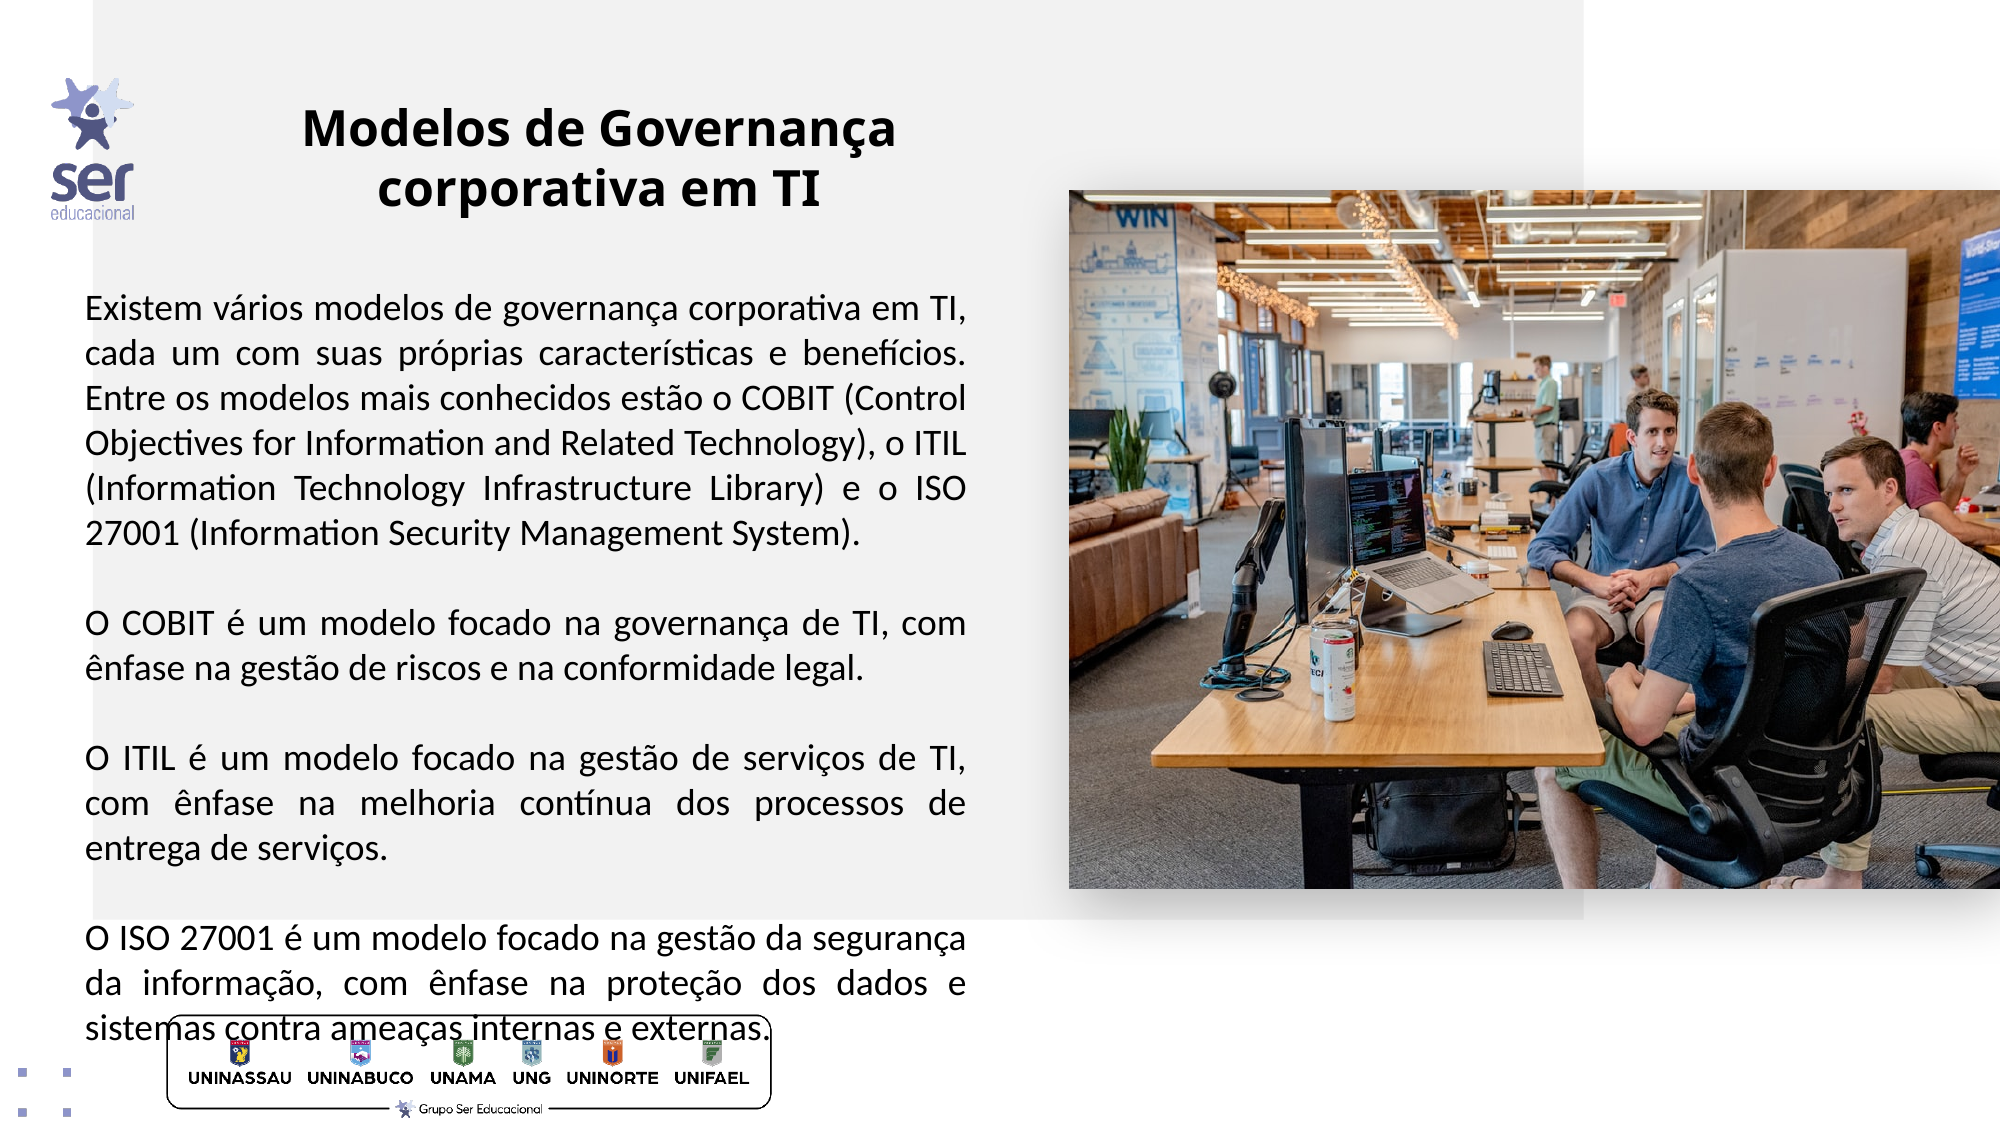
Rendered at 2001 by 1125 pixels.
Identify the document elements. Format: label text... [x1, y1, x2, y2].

picture [1069, 190, 2000, 889]
picture [36, 77, 156, 223]
text_box Modelos de Governança corporativa em TI [183, 88, 1016, 224]
picture [151, 999, 786, 1125]
picture [0, 1068, 71, 1125]
text_box [92, 0, 1585, 921]
text_box Existem vários modelos de governança corporativa em TI, cada um com suas próprias características e benefícios. Entre os modelos mais conhecidos estão o COBIT (Control Objectives for Information and Related Technology), o ITIL (Information Technology Infrastructure Library) e o ISO 27001 (Information Security Management System). O COBIT é um modelo focado na governança de TI, com ênfase na gestão de riscos e na conformidade legal. O ITIL é um modelo focado na gestão de serviços de TI, com ênfase na melhoria contínua dos processos de entrega de serviços. O ISO 27001 é um modelo focado na gestão da segurança da informação, com ênfase na proteção dos dados e sistemas contra ameaças internas e externas. [70, 275, 983, 1055]
